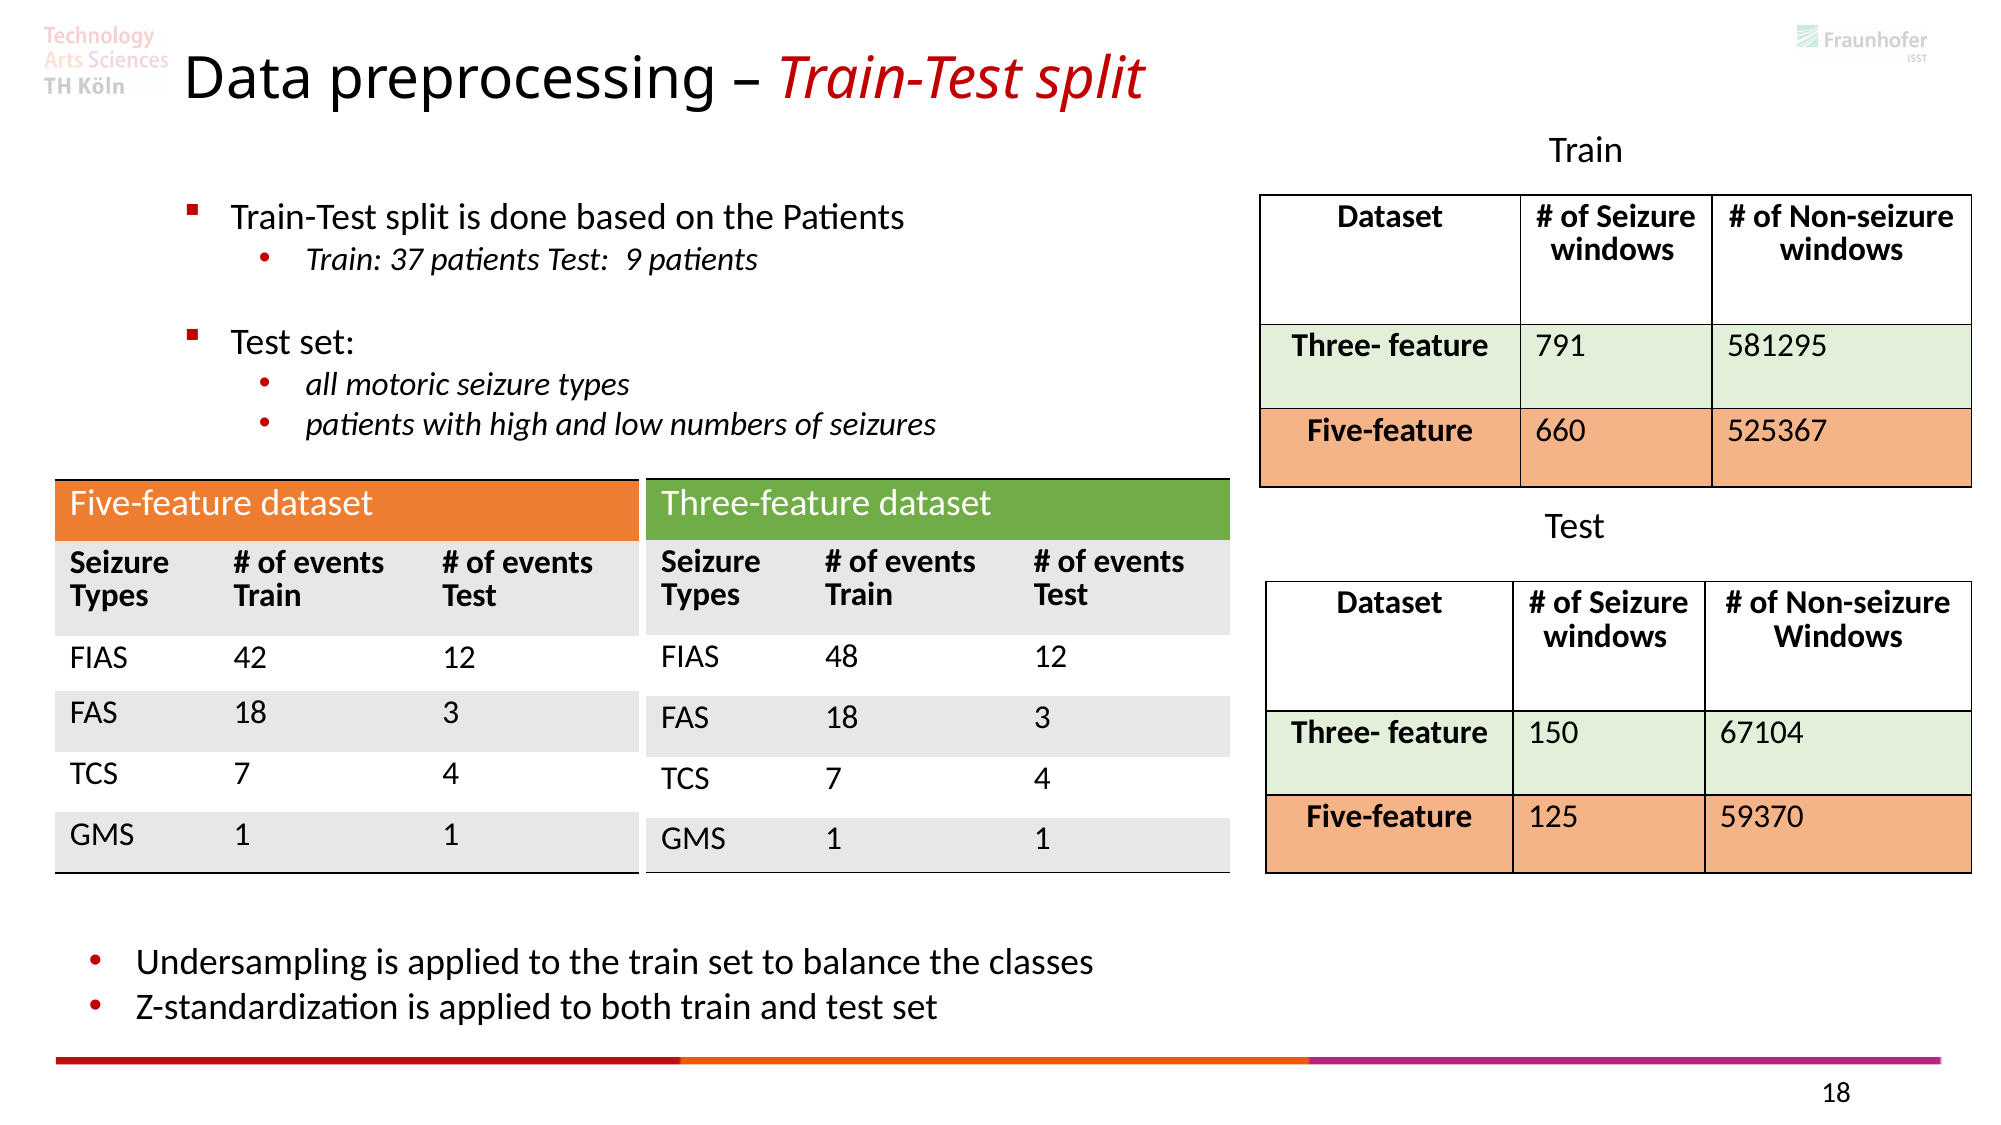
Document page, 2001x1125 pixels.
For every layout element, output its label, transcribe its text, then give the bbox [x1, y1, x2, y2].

table_cell Five-feature [1267, 796, 1512, 872]
table_header Dataset [1267, 582, 1512, 710]
table_cell 581295 [1713, 325, 1971, 408]
table_cell 4 [1019, 743, 1230, 804]
table_cell 48 [810, 622, 1019, 683]
table_cell Seizure Types [646, 540, 810, 622]
table_cell # of events Train [810, 540, 1019, 622]
table_header # of Non-seizure windows [1713, 196, 1971, 324]
table_cell 3 [427, 671, 639, 732]
table_cell GMS [646, 804, 810, 857]
table_cell 12 [427, 623, 639, 671]
table_cell Three- feature [1352, 325, 1520, 408]
table_cell 18 [810, 683, 1019, 743]
table_cell 4 [427, 732, 639, 792]
table_cell 7 [810, 743, 1019, 804]
table_cell 660 [1521, 409, 1711, 486]
table_cell 1 [219, 792, 427, 852]
table_cell # of events Test [1019, 540, 1230, 622]
slide_number 18 [1415, 1061, 1866, 1122]
text_box Train [1534, 146, 1639, 178]
table_cell 3 [1019, 683, 1230, 743]
table_cell 150 [1514, 712, 1704, 794]
table_cell FIAS [646, 622, 810, 683]
table_cell # of events Test [427, 541, 639, 623]
table_cell GMS [55, 792, 219, 852]
table_cell 1 [810, 804, 1019, 857]
table_cell 125 [1514, 796, 1704, 872]
table_cell # of events Train [219, 541, 427, 623]
table_header Three-feature dataset [646, 480, 1230, 540]
table_cell 67104 [1706, 712, 1971, 794]
text_box Test [1529, 493, 1621, 554]
table_header # of Seizure windows [1521, 196, 1711, 324]
table_cell Seizure Types [55, 541, 219, 623]
picture [55, 1057, 1945, 1066]
table_cell FAS [55, 671, 219, 732]
table_cell 7 [219, 732, 427, 792]
table_header # of Non-seizure Windows [1706, 582, 1971, 710]
table_cell Three- feature [1267, 712, 1512, 794]
table_cell 1 [427, 792, 639, 852]
table_cell Five-feature [1261, 409, 1520, 486]
table_cell FIAS [55, 623, 219, 671]
text_box Undersampling is applied to the train set to balance the classes Z-standardization is applied to both train and test set [74, 929, 1293, 1035]
table_cell 1 [1019, 804, 1230, 857]
table_cell 59370 [1706, 796, 1971, 872]
table_header Five-feature dataset [55, 481, 639, 541]
table_header Dataset [1352, 196, 1520, 324]
table_cell FAS [646, 683, 810, 743]
table_cell 791 [1521, 325, 1711, 408]
text_box Train-Test split is done based on the Patients Train: 37 patients Test: 9 patients Test set: all motoric seizure types patients with high and low numbers of seizures [168, 184, 1352, 449]
table_cell 12 [1019, 622, 1230, 683]
table_cell TCS [646, 743, 810, 804]
table_cell TCS [55, 732, 219, 792]
table_header # of Seizure windows [1514, 582, 1704, 710]
table_cell 525367 [1713, 409, 1971, 486]
text_box Data preprocessing – Train-Test split [168, 14, 1894, 146]
table_cell 42 [219, 623, 427, 671]
table_cell 18 [219, 671, 427, 732]
